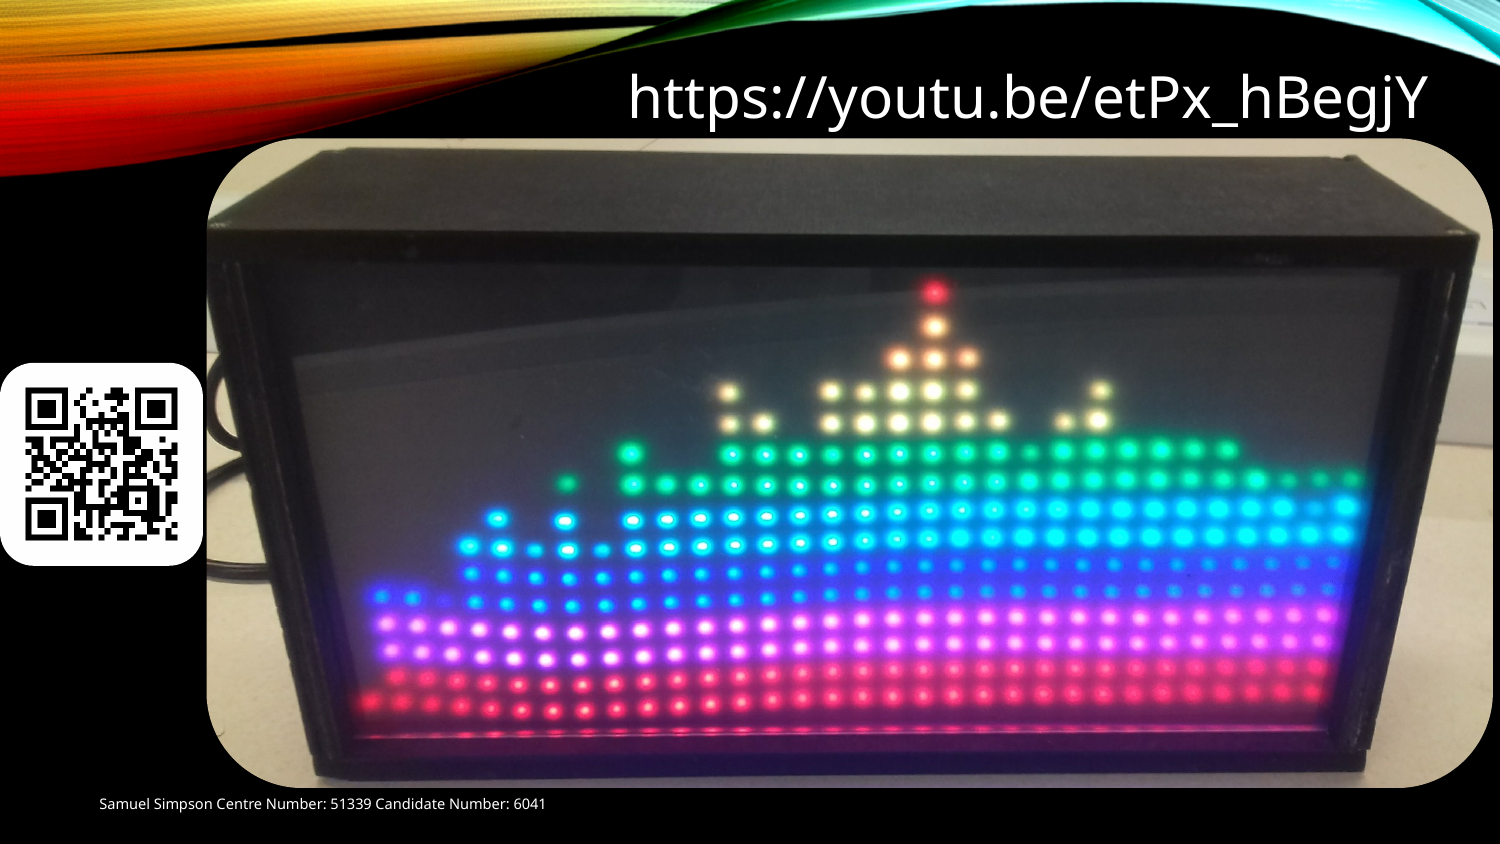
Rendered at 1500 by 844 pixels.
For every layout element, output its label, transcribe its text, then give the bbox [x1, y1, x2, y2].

footer Samuel Simpson Centre Number: 51339 Candidate Number: 6041 [84, 781, 1041, 827]
picture [0, 362, 204, 567]
title https://youtu.be/etPx_hBegjY [383, 20, 1444, 138]
picture [0, 0, 1500, 789]
